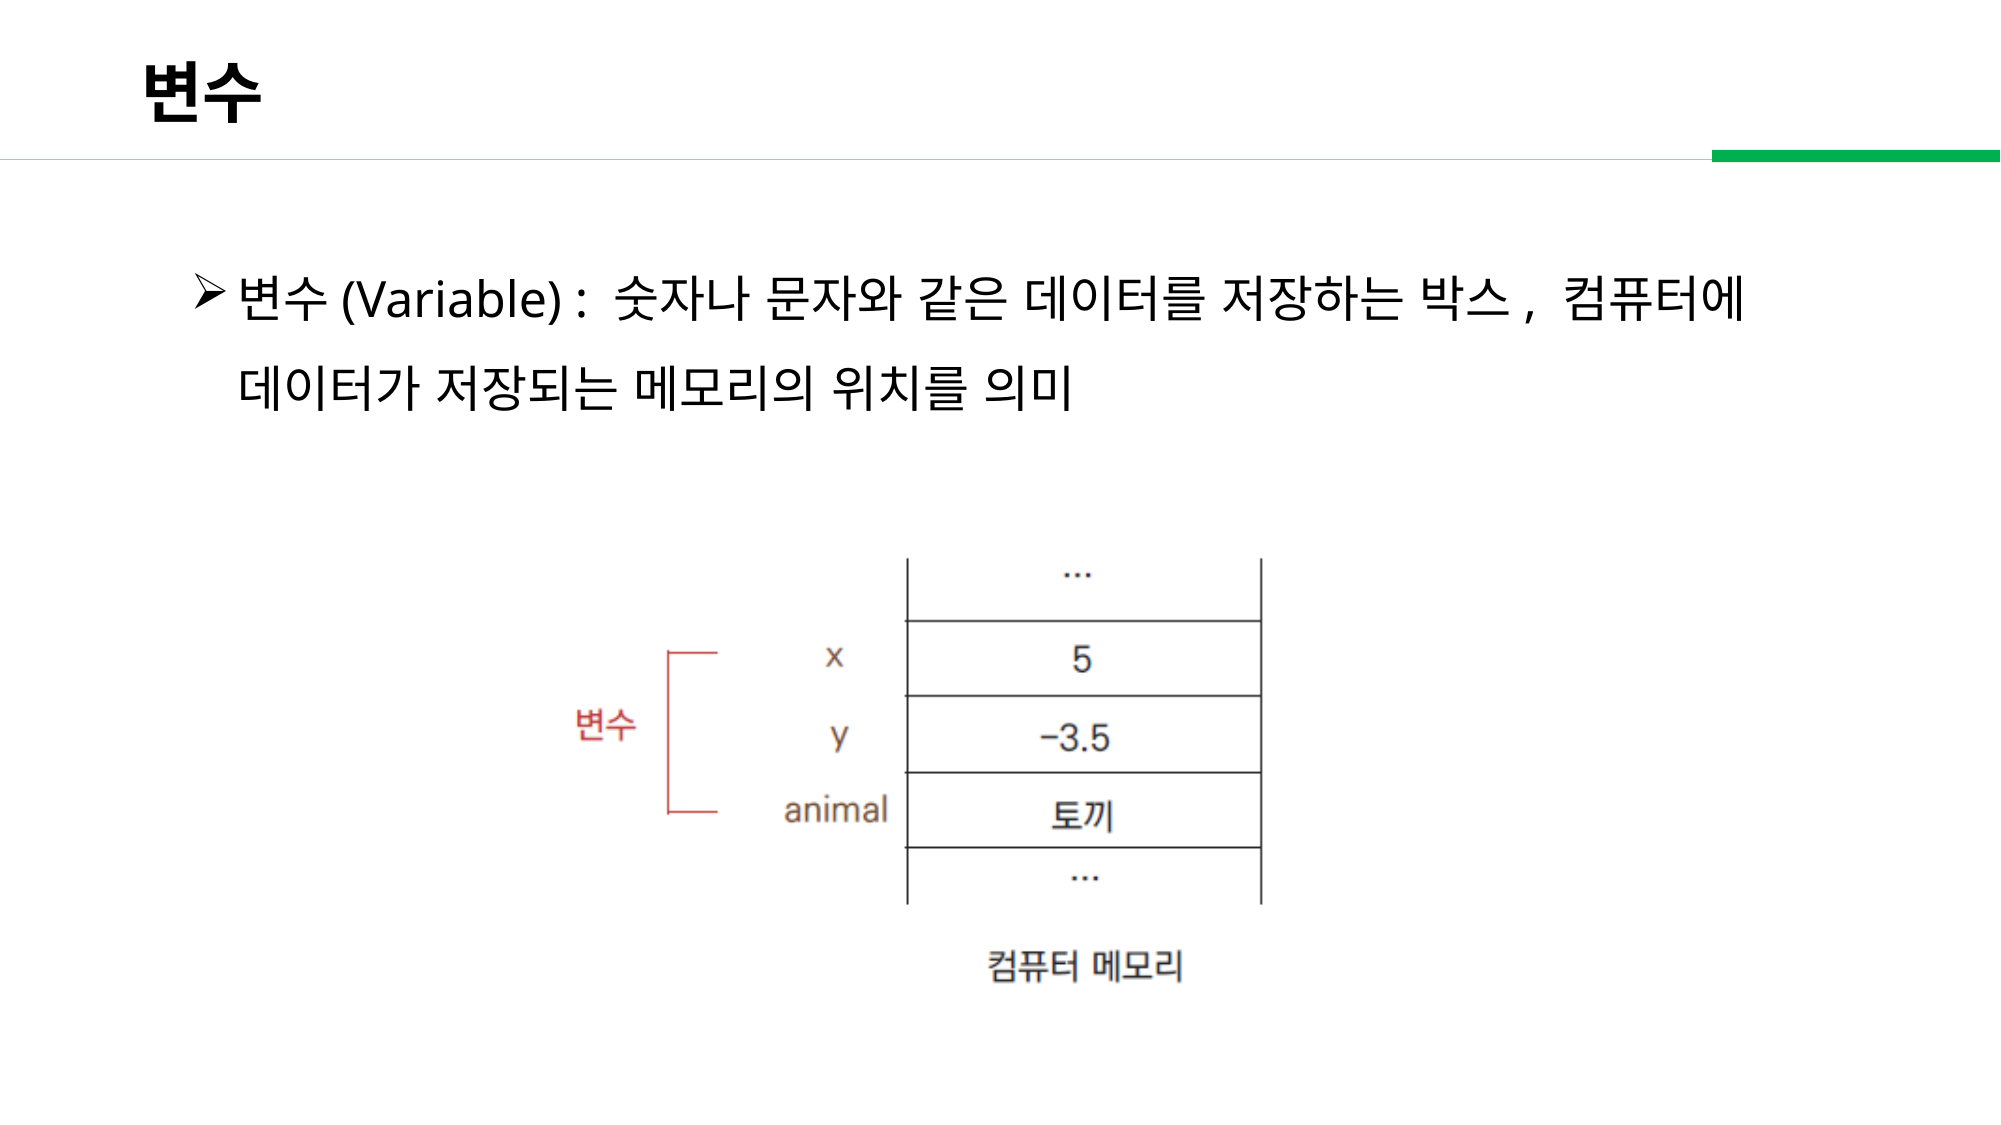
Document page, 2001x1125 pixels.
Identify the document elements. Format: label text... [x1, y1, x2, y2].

text_box 변수 [126, 43, 797, 139]
text_box [1711, 149, 2000, 159]
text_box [473, 497, 1416, 1036]
text_box 변수(Variable) : 숫자나 문자와 같은 데이터를 저장하는 박스, 컴퓨터에 데이터가 저장되는 메모리의 위치를 의미 [175, 230, 1919, 425]
